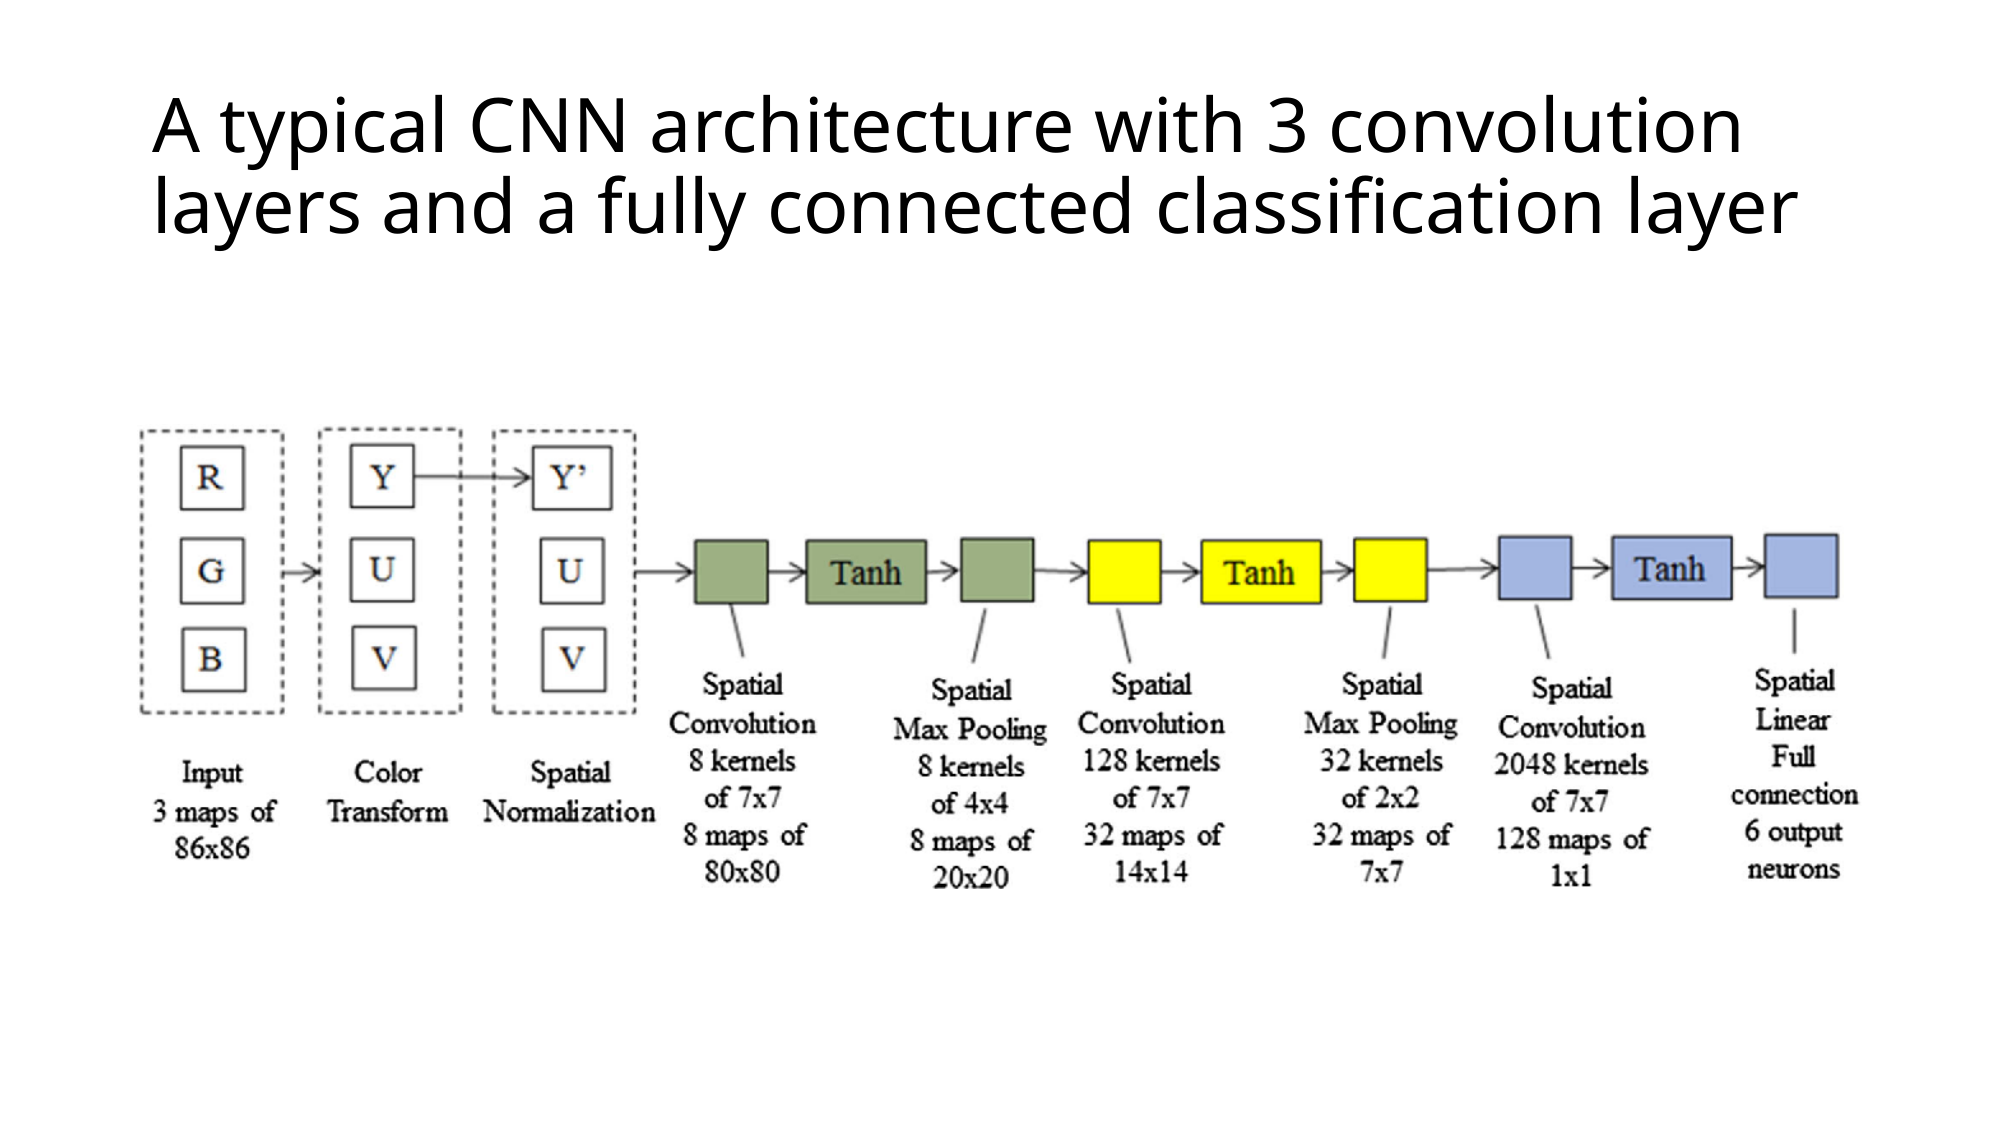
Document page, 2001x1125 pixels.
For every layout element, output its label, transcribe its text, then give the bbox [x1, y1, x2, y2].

title A typical CNN architecture with 3 convolution layers and a fully connected classification layer [137, 59, 1863, 278]
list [137, 424, 1863, 889]
